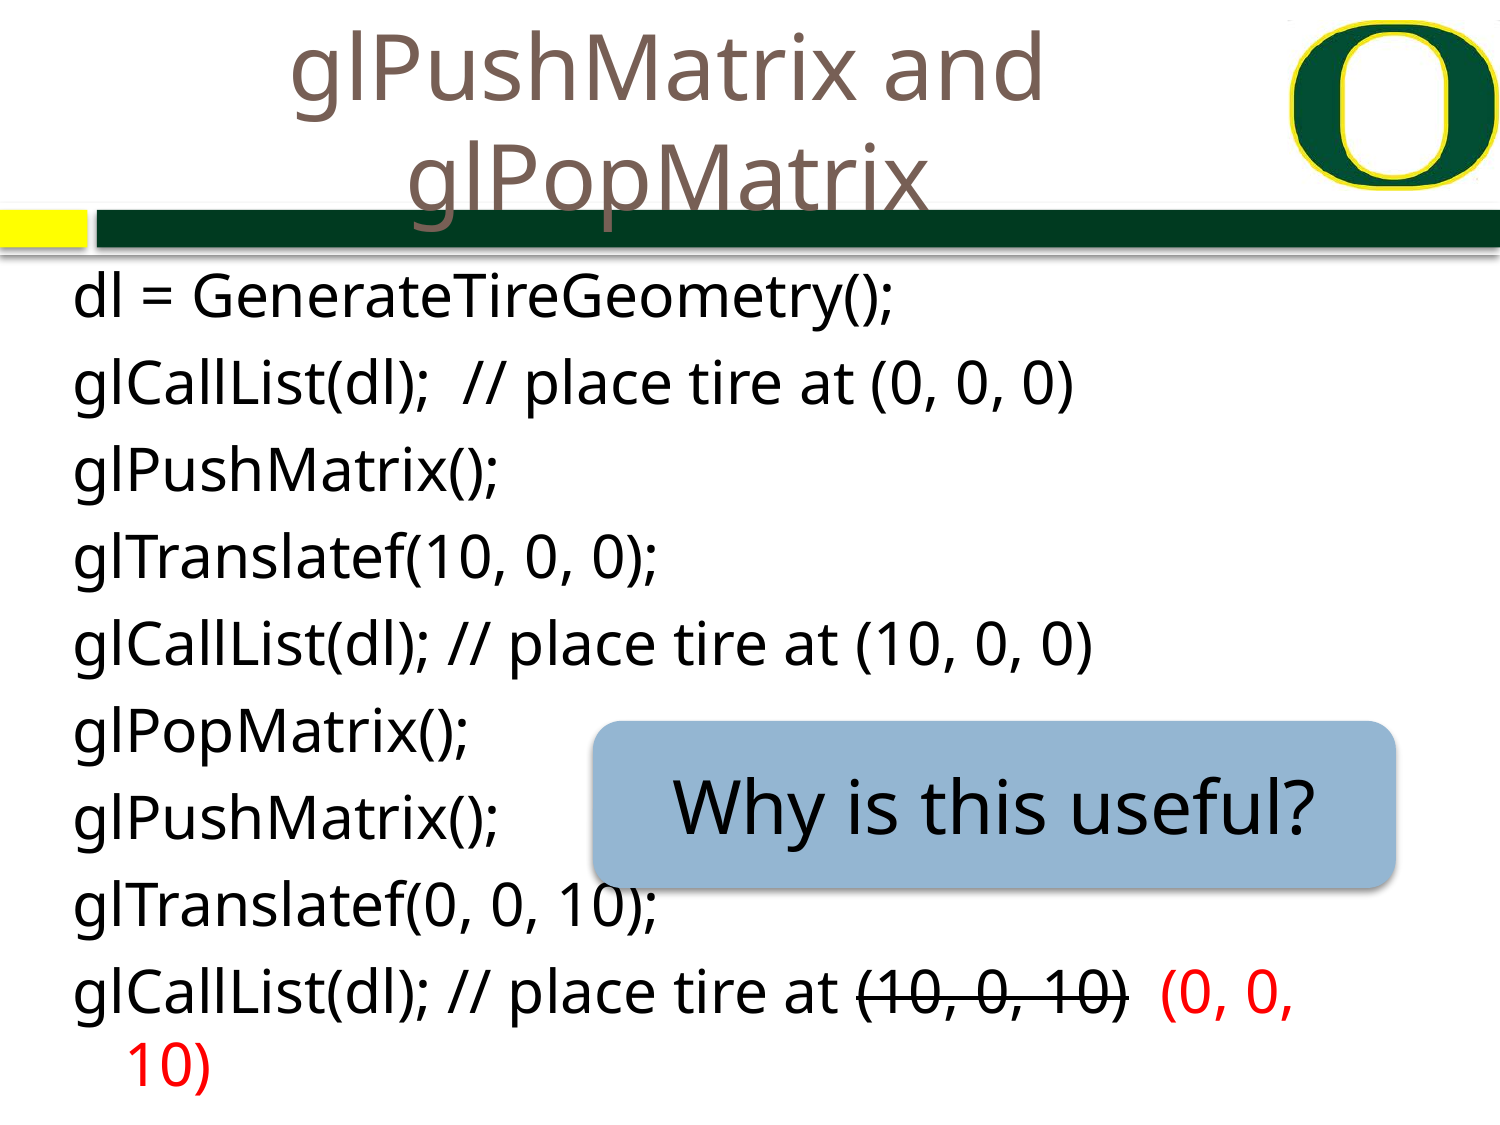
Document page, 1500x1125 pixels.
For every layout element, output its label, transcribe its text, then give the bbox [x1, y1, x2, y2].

list dl = GenerateTireGeometry(); glCallList(dl); // place tire at (0, 0, 0) glPushMatrix(); glTranslatef(10, 0, 0); glCallList(dl); // place tire at (10, 0, 0) glPopMatrix(); glPushMatrix(); glTranslatef(0, 0, 10); glCallList(dl); // place tire at (10, 0, 10) (0, 0, 10) glPopMatrix(); [57, 249, 1395, 1125]
picture [1287, 20, 1500, 191]
text_box Why is this useful? [592, 720, 1396, 888]
title glPushMatrix and glPopMatrix [0, 37, 1338, 200]
